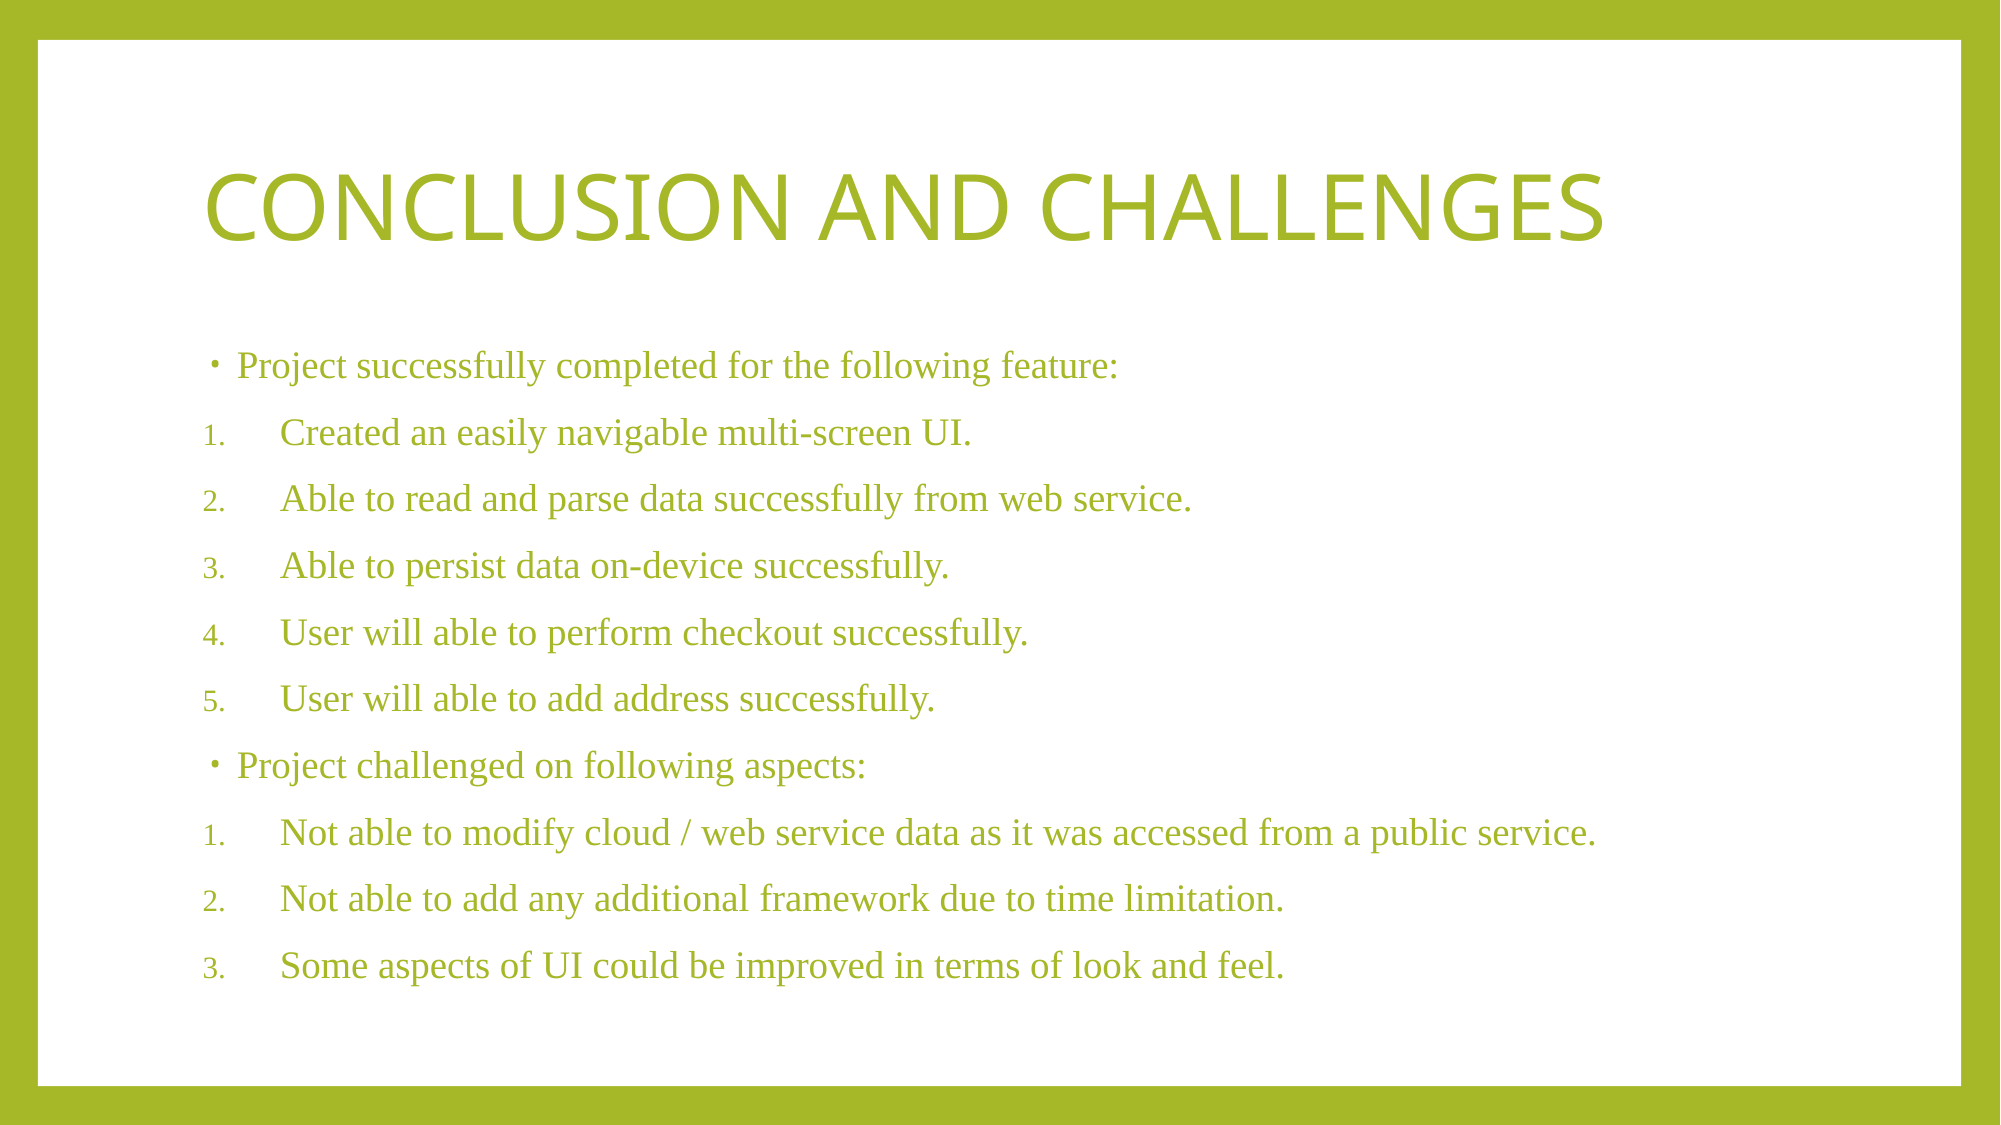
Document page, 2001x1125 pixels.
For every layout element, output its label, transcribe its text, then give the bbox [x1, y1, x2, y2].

title CONCLUSION AND CHALLENGES [187, 99, 1808, 323]
list Project successfully completed for the following feature: Created an easily navigable multi-screen UI. Able to read and parse data successfully from web service. Able to persist data on-device successfully. User will able to perform checkout successfully. User will able to add address successfully. Project challenged on following aspects: Not able to modify cloud / web service data as it was accessed from a public service. Not able to add any additional framework due to time limitation. Some aspects of UI could be improved in terms of look and feel. [187, 337, 1808, 1000]
